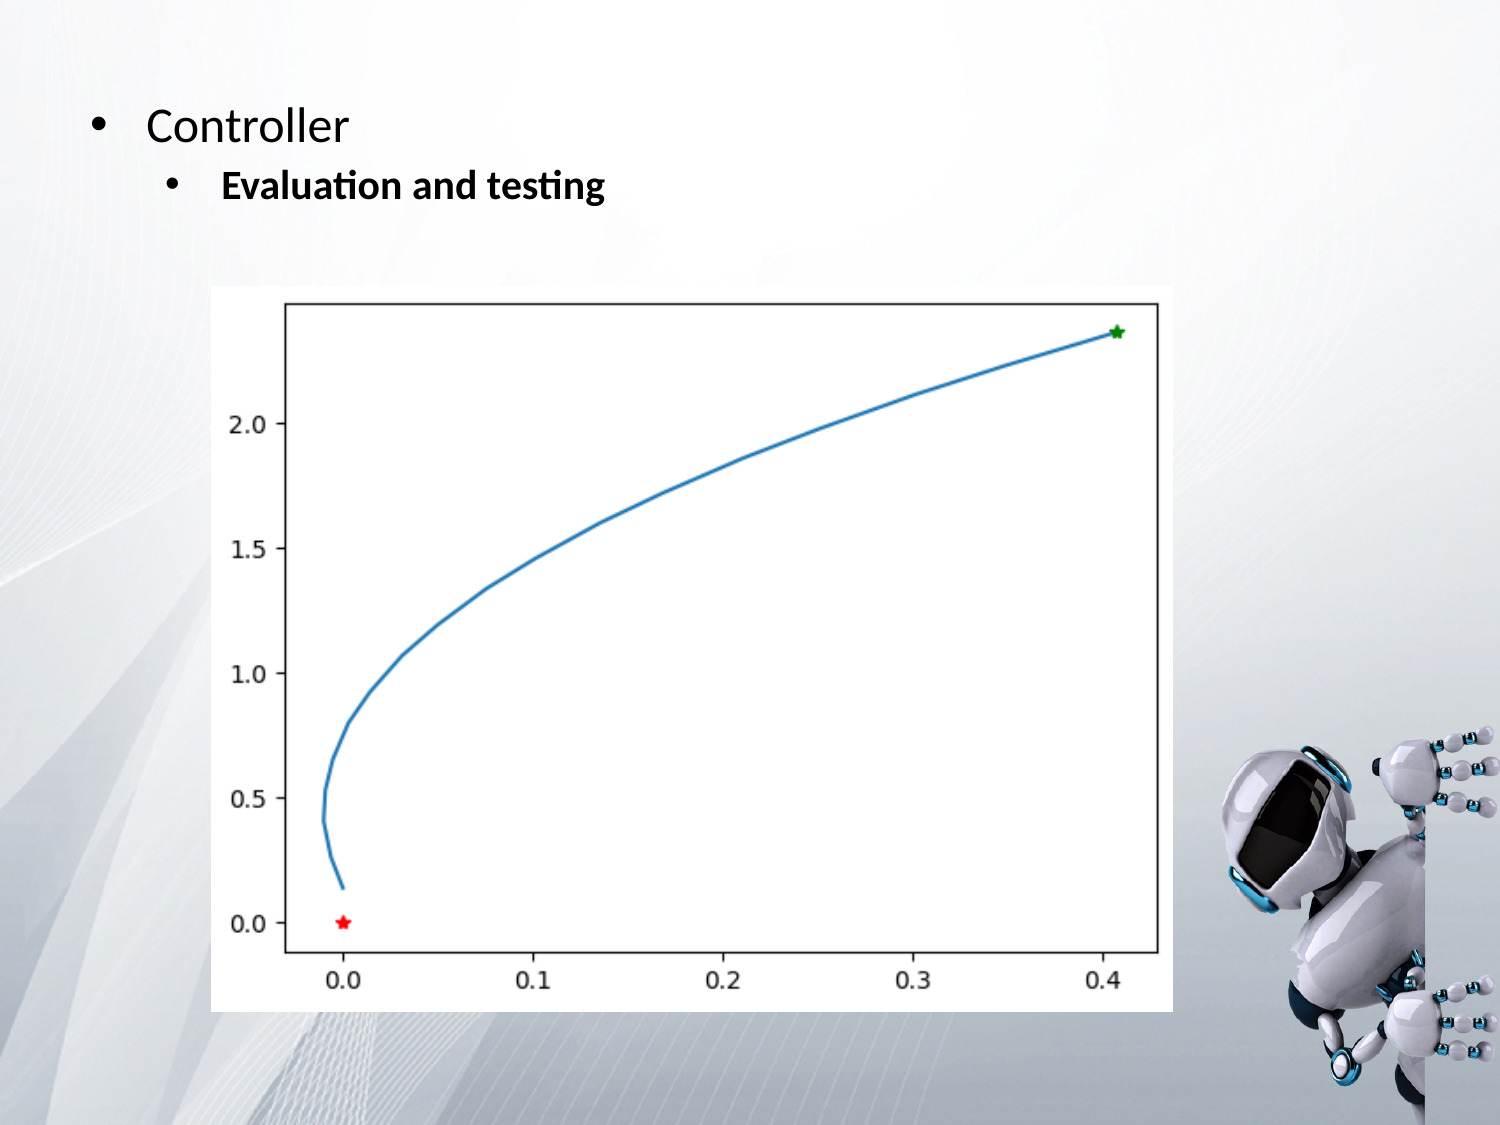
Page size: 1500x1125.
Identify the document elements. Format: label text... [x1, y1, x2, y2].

picture [0, 0, 1500, 1125]
text_box Controller Evaluation and testing [74, 91, 1425, 1066]
